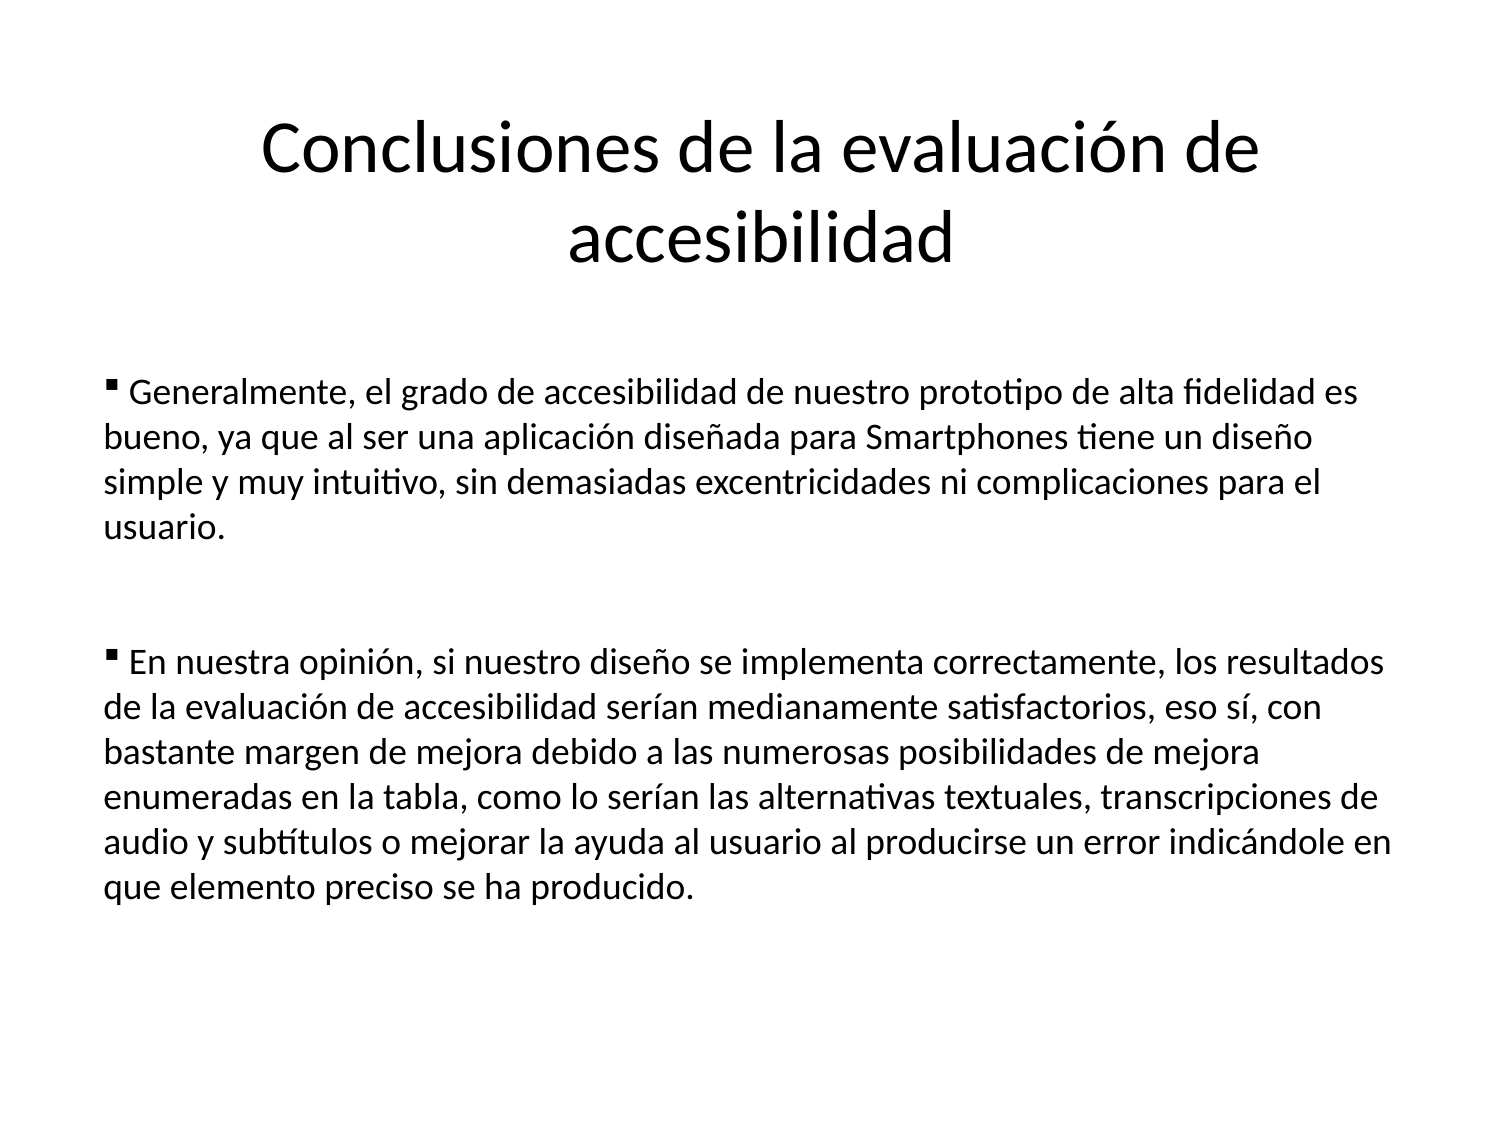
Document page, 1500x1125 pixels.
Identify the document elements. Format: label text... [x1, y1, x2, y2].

text_box Conclusiones de la evaluación de accesibilidad Generalmente, el grado de accesibilidad de nuestro prototipo de alta fidelidad es bueno, ya que al ser una aplicación diseñada para Smartphones tiene un diseño simple y muy intuitivo, sin demasiadas excentricidades ni complicaciones para el usuario. En nuestra opinión, si nuestro diseño se implementa correctamente, los resultados de la evaluación de accesibilidad serían medianamente satisfactorios, eso sí, con bastante margen de mejora debido a las numerosas posibilidades de mejora enumeradas en la tabla, como lo serían las alternativas textuales, transcripciones de audio y subtítulos o mejorar la ayuda al usuario al producirse un error indicándole en que elemento preciso se ha producido. [88, 89, 1436, 960]
